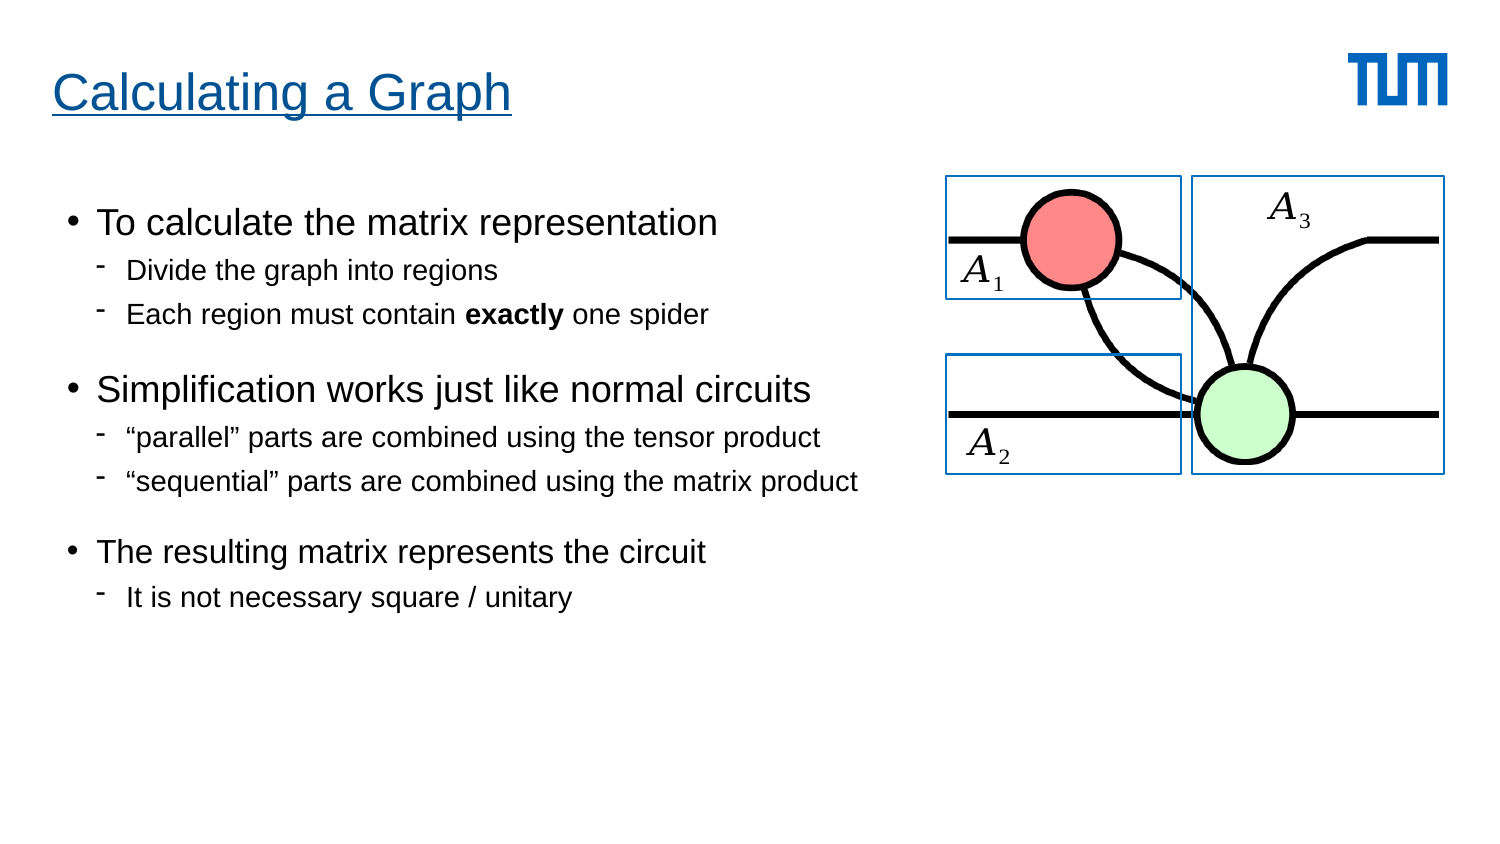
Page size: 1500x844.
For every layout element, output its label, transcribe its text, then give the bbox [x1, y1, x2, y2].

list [907, 156, 1500, 465]
list To calculate the matrix representation Divide the graph into regions Each region must contain exactly one spider Simplification works just like normal circuits “parallel” parts are combined using the tensor product “sequential” parts are combined using the matrix product The resulting matrix represents the circuit It is not necessary square / unitary [52, 167, 1273, 830]
title Calculating a Graph [51, 54, 1449, 118]
